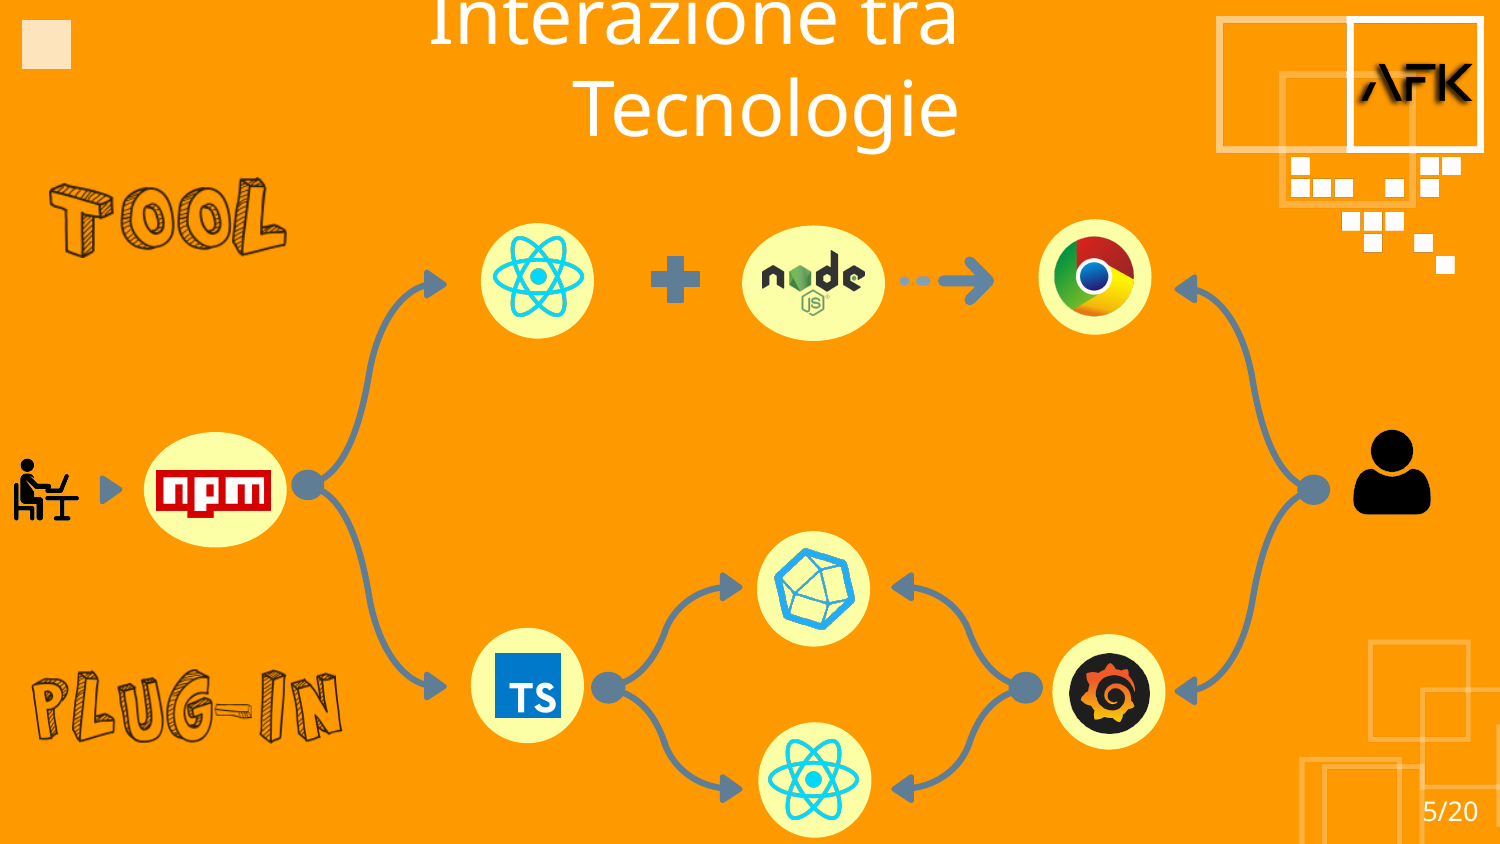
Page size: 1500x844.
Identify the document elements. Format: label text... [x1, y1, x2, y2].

text_box [99, 475, 123, 505]
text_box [758, 722, 872, 838]
title Interazione tra Tecnologie [93, 0, 1217, 120]
picture [1216, 16, 1484, 274]
picture [22, 20, 71, 69]
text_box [890, 572, 1044, 804]
picture [31, 669, 343, 744]
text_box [1052, 633, 1166, 750]
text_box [143, 431, 287, 548]
picture [14, 457, 80, 523]
text_box [668, 256, 683, 268]
picture [1331, 395, 1468, 548]
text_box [1173, 274, 1331, 706]
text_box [470, 627, 585, 744]
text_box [756, 530, 871, 647]
picture [1299, 638, 1500, 844]
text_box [1032, 219, 1158, 335]
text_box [290, 269, 744, 804]
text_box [741, 225, 886, 342]
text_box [480, 222, 595, 268]
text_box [897, 256, 995, 305]
picture [48, 176, 287, 258]
